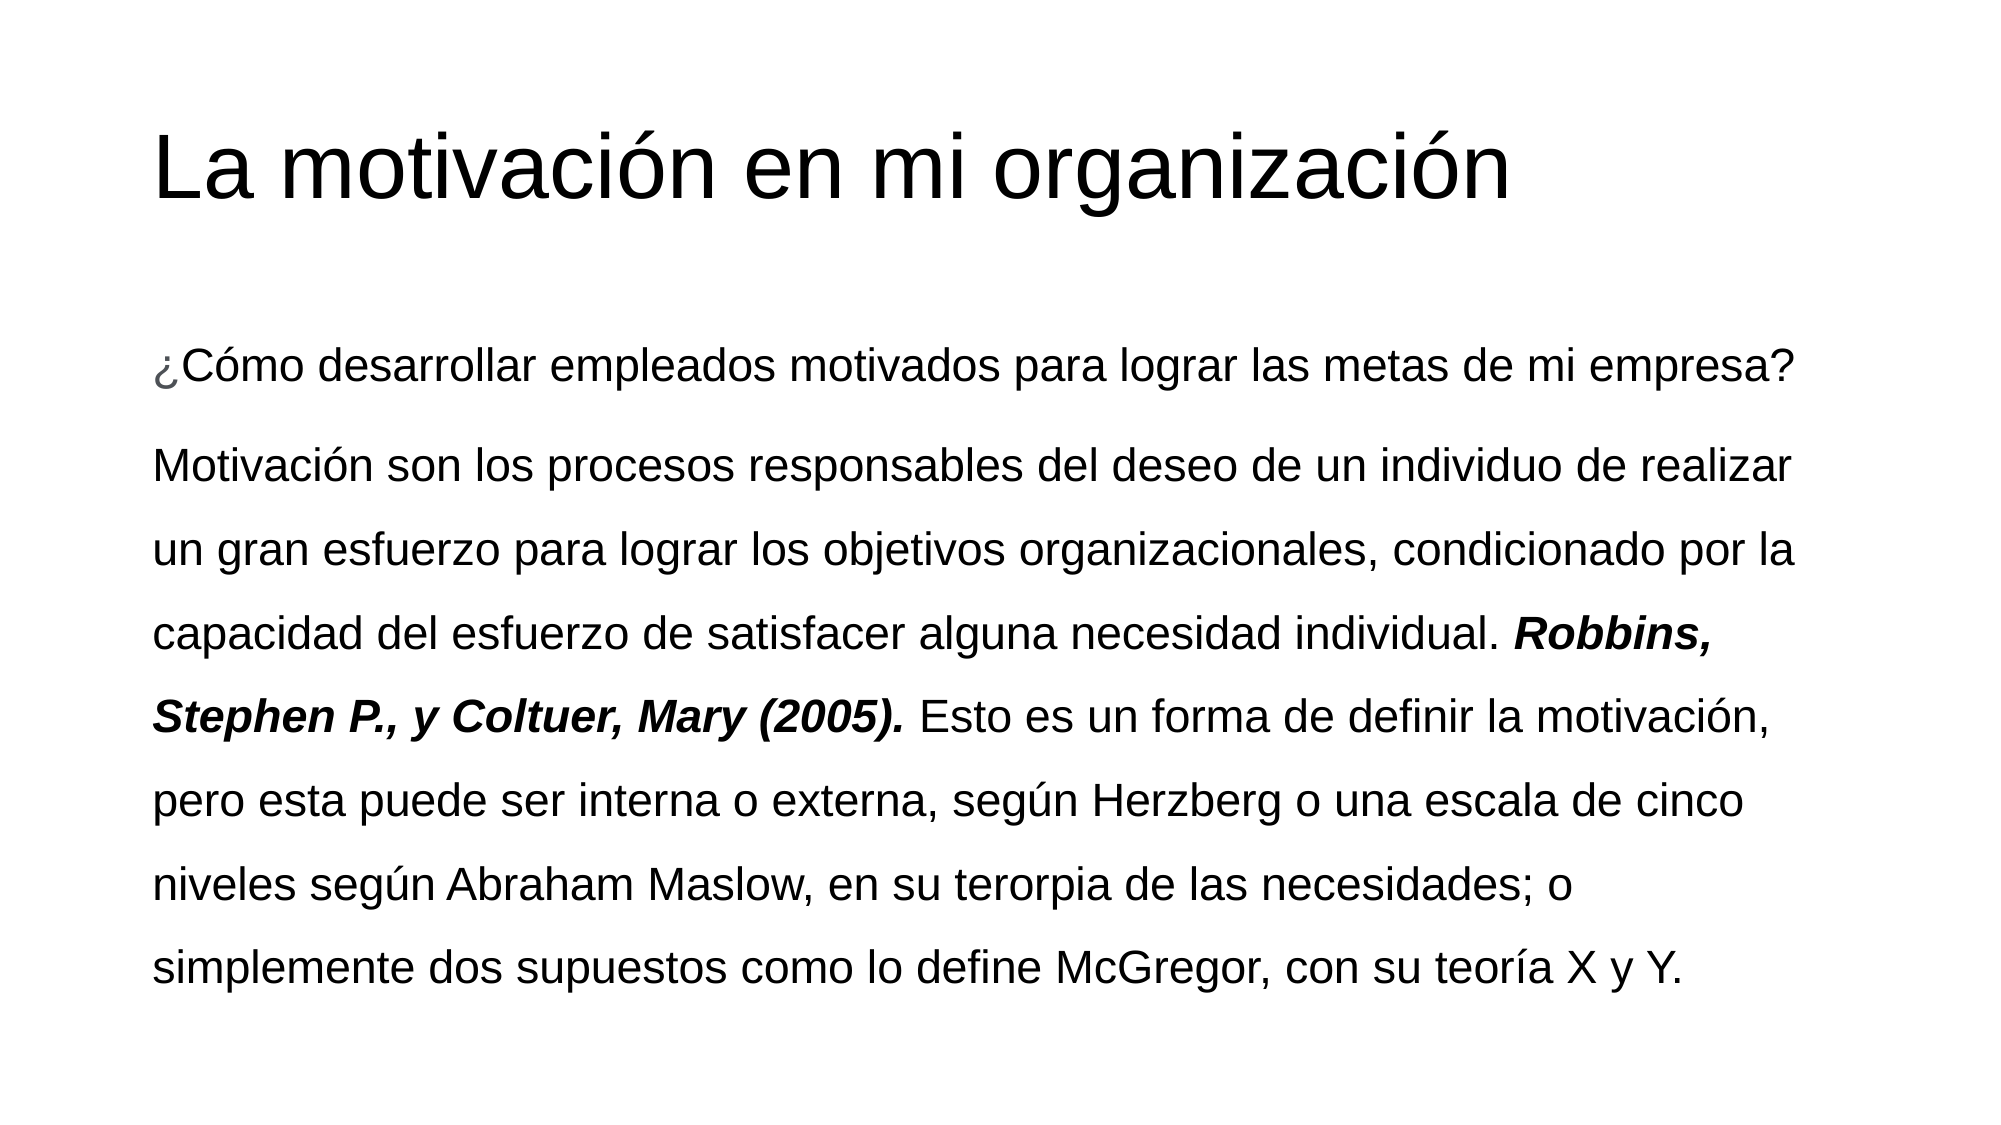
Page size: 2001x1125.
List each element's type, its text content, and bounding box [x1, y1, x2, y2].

list ¿Cómo desarrollar empleados motivados para lograr las metas de mi empresa? Motivación son los procesos responsables del deseo de un individuo de realizar un gran esfuerzo para lograr los objetivos organizacionales, condicionado por la capacidad del esfuerzo de satisfacer alguna necesidad individual. Robbins, Stephen P., y Coltuer, Mary (2005). Esto es un forma de definir la motivación, pero esta puede ser interna o externa, según Herzberg o una escala de cinco niveles según Abraham Maslow, en su terorpia de las necesidades; o simplemente dos supuestos como lo define McGregor, con su teoría X y Y. [137, 299, 1863, 1014]
title La motivación en mi organización [137, 59, 1863, 278]
